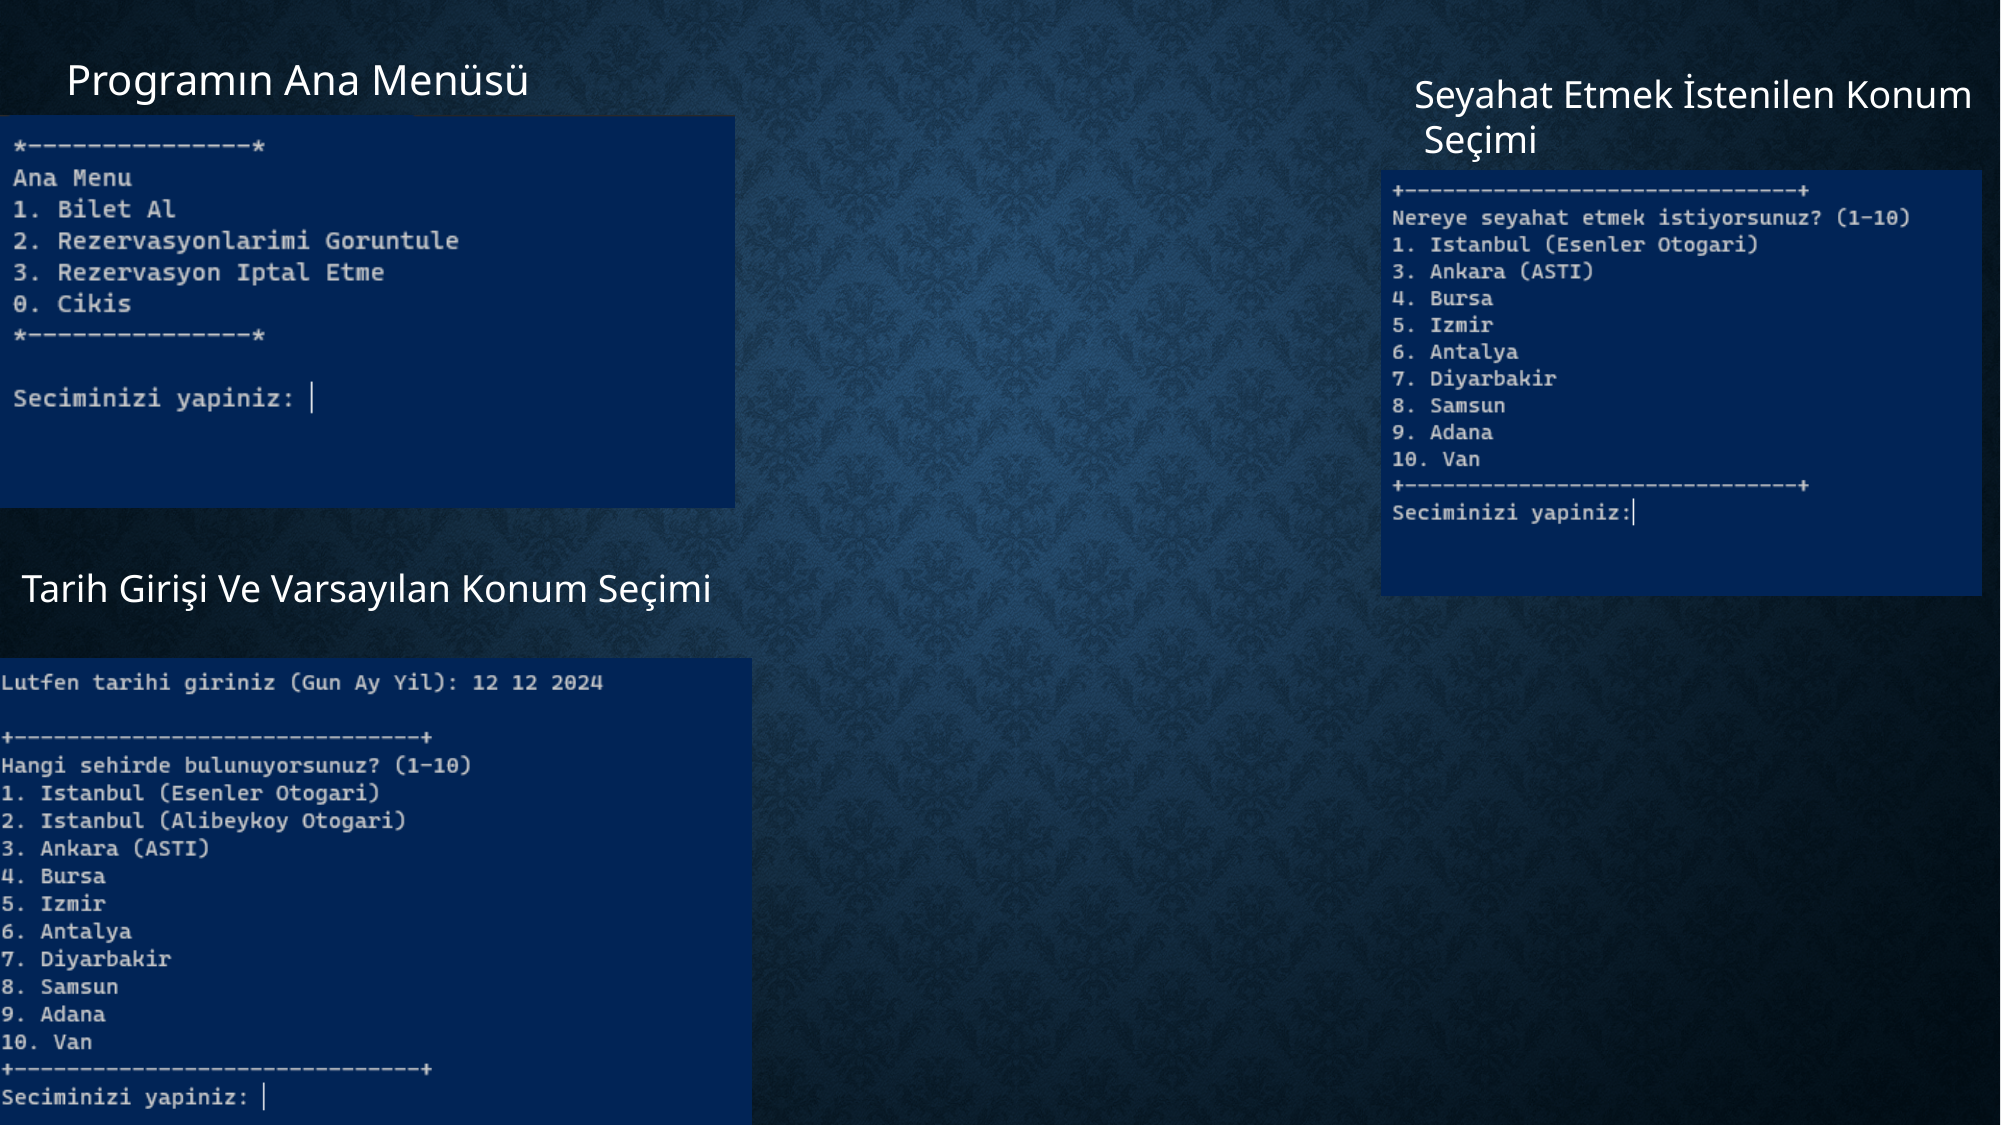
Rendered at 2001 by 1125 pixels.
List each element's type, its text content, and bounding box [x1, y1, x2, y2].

picture [0, 657, 753, 1125]
picture [1381, 170, 1983, 596]
list Programın Ana Menüsü [50, 35, 1750, 642]
picture [0, 115, 735, 509]
text_box Seyahat Etmek İstenilen Konum Seçimi [1399, 63, 1989, 168]
text_box Tarih Girişi Ve Varsayılan Konum Seçimi [6, 557, 728, 618]
text_box [1351, 19, 1970, 100]
text_box [0, 520, 505, 657]
